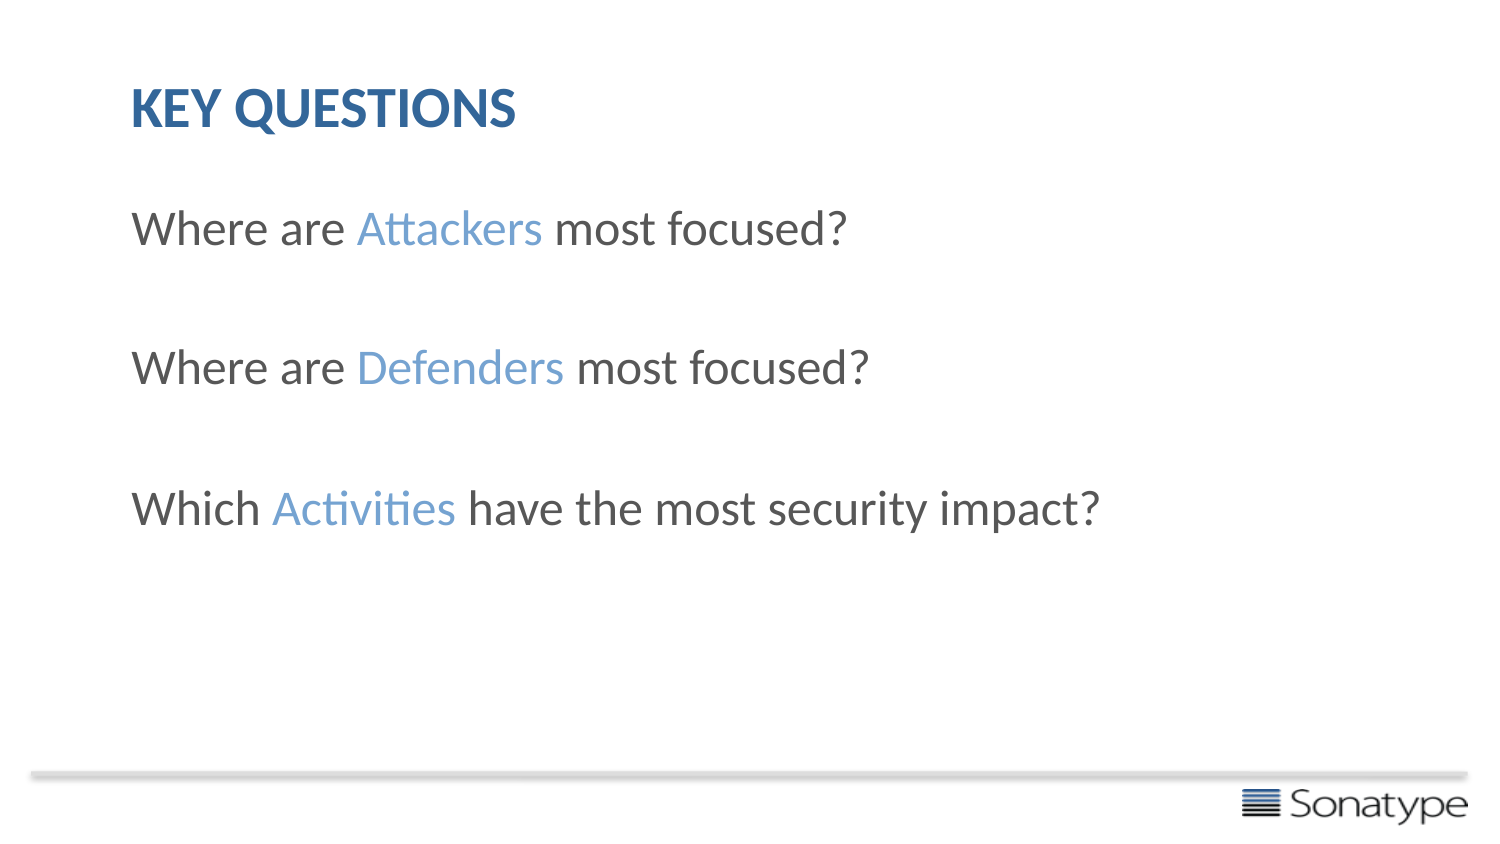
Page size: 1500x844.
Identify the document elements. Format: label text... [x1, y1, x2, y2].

title Key questions [116, 61, 1377, 187]
picture [1242, 789, 1468, 826]
list Where are Attackers most focused? Where are Defenders most focused? Which Activities have the most security impact? [116, 187, 1377, 766]
